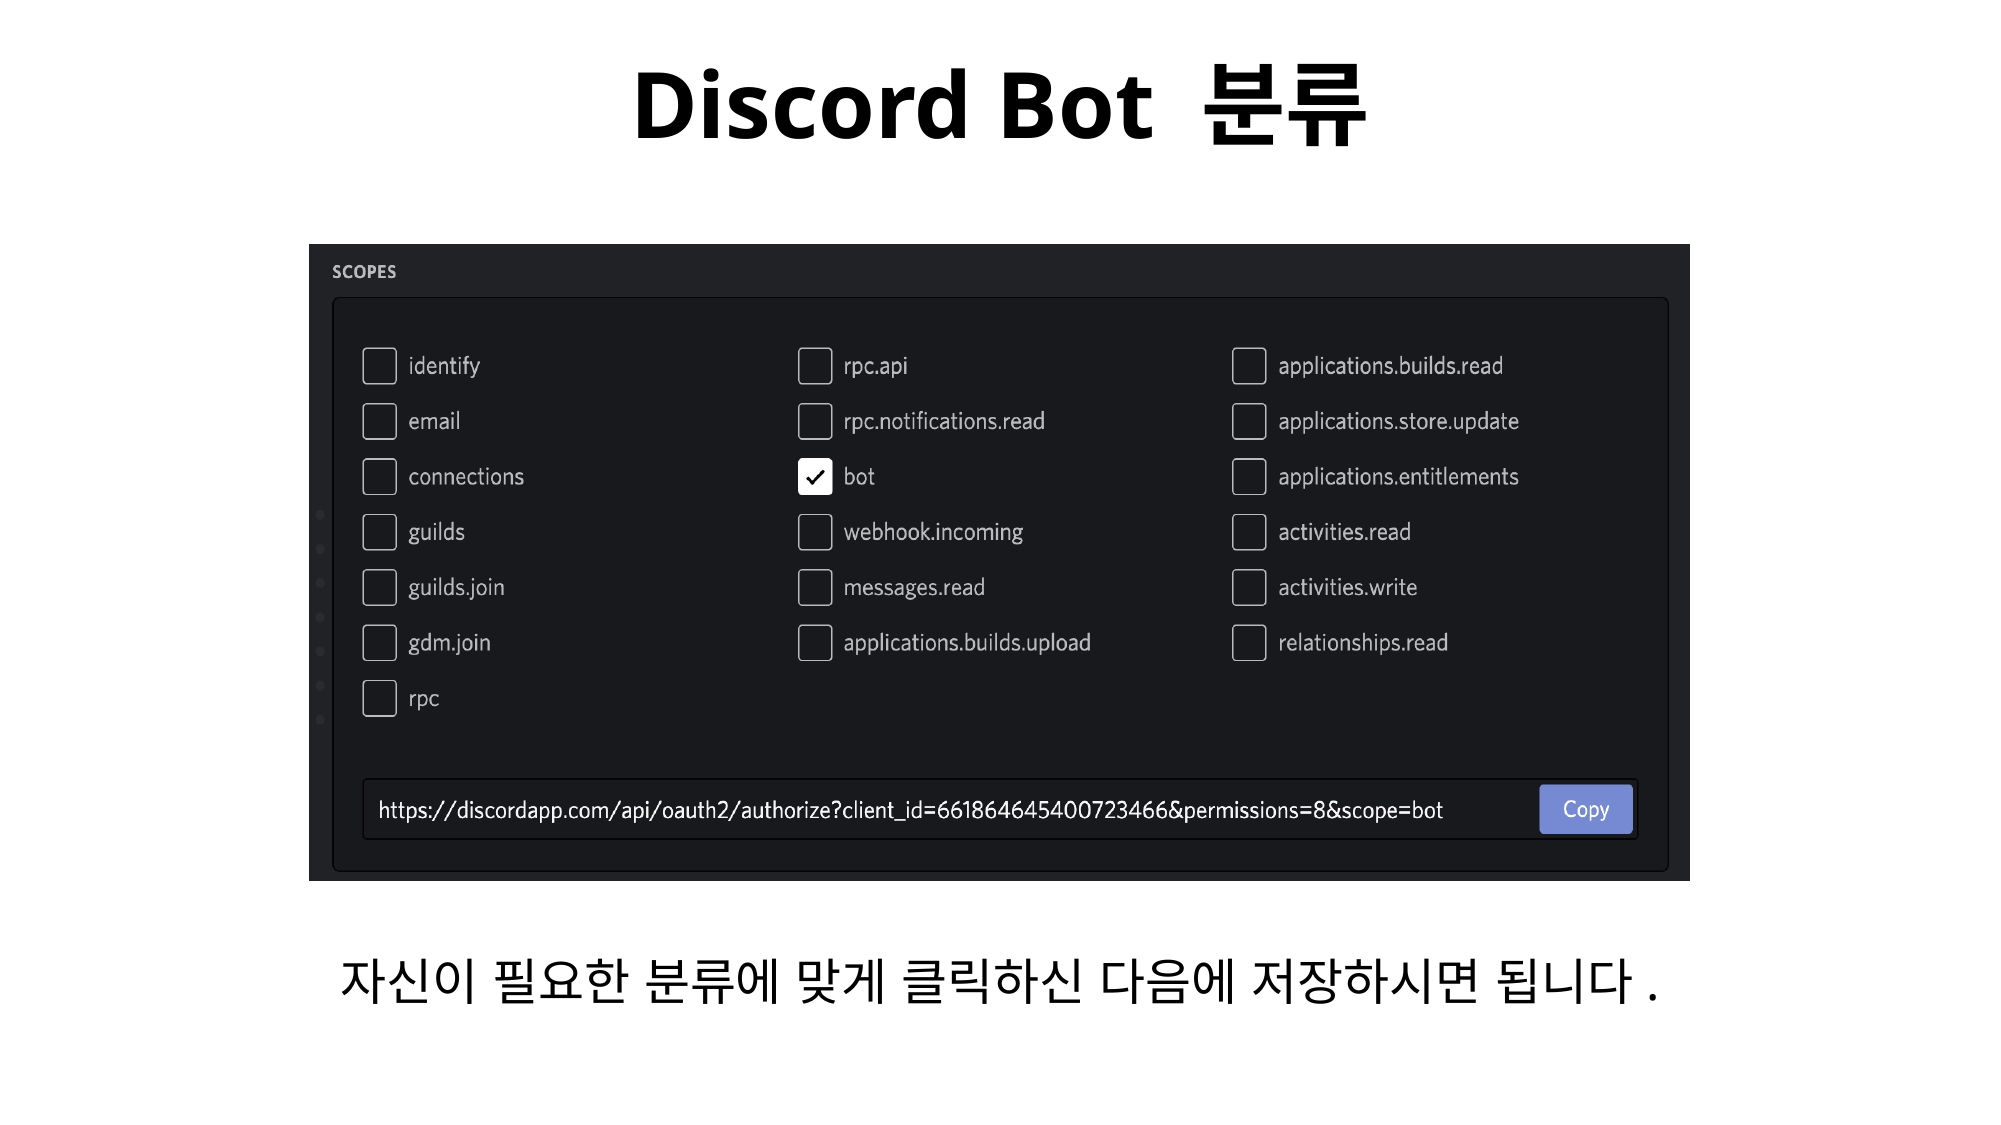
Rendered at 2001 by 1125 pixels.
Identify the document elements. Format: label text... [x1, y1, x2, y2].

text_box 자신이 필요한 분류에 맞게 클릭하신 다음에 저장하시면 됩니다. [325, 942, 1675, 1018]
title Discord Bot 분류 [137, 35, 1863, 182]
picture [309, 244, 1690, 881]
